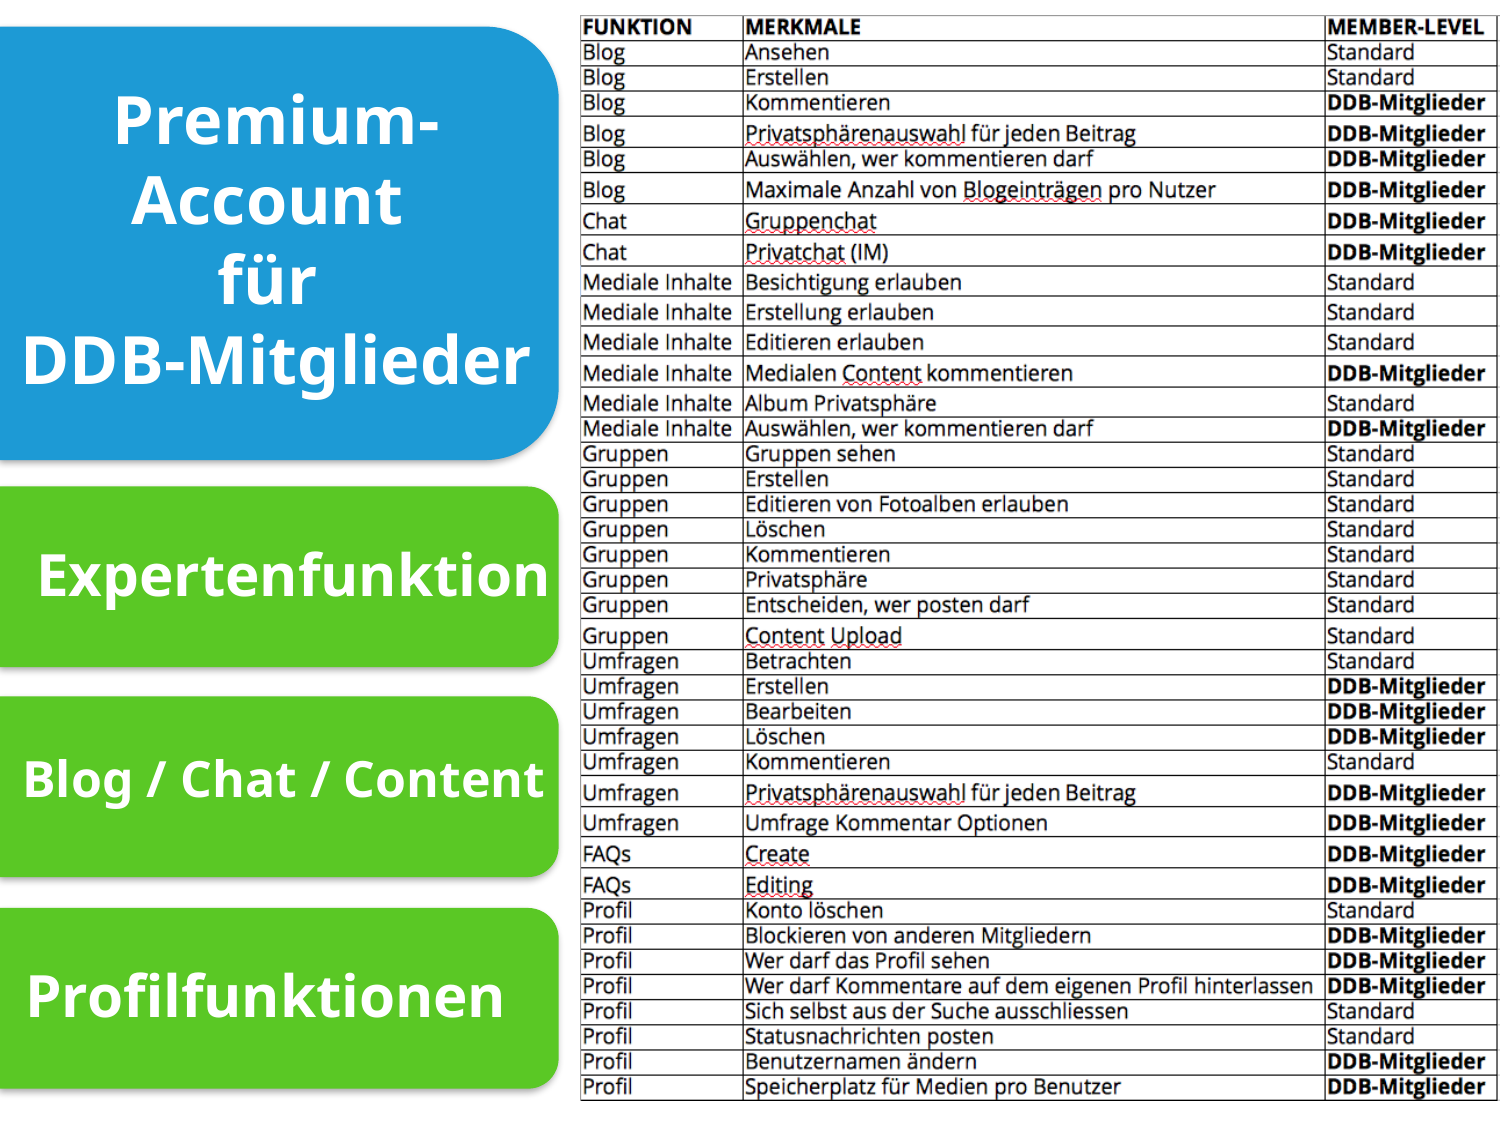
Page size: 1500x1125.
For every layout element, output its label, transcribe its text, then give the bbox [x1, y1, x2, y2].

text_box [0, 26, 559, 461]
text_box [0, 908, 559, 1089]
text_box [0, 486, 581, 667]
picture [580, 15, 1500, 1101]
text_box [0, 696, 562, 877]
text_box Premium- Account für DDB-Mitglieder [5, 70, 548, 406]
